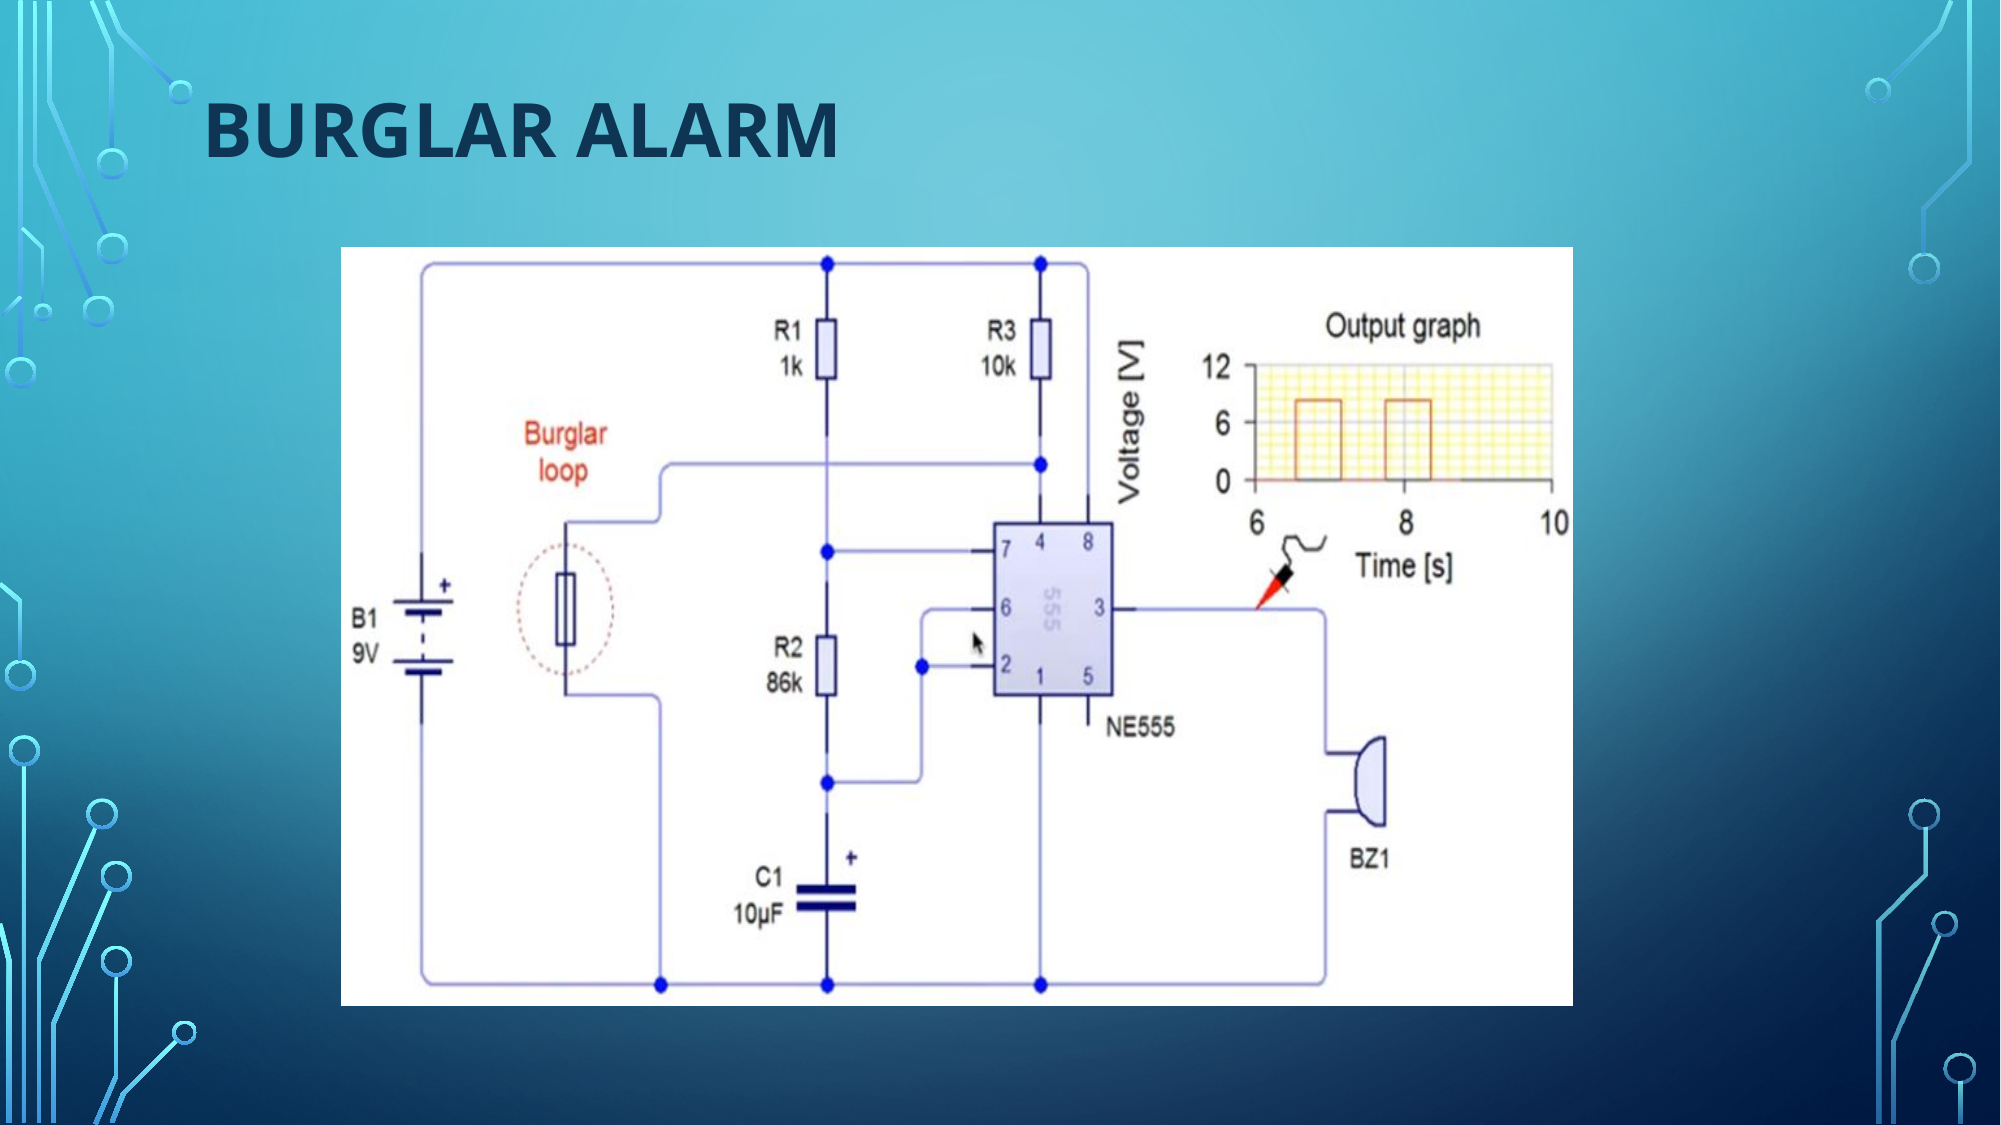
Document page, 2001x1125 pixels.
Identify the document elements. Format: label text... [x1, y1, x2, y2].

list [341, 247, 1573, 1006]
title Burglar alarm [187, 45, 1813, 221]
